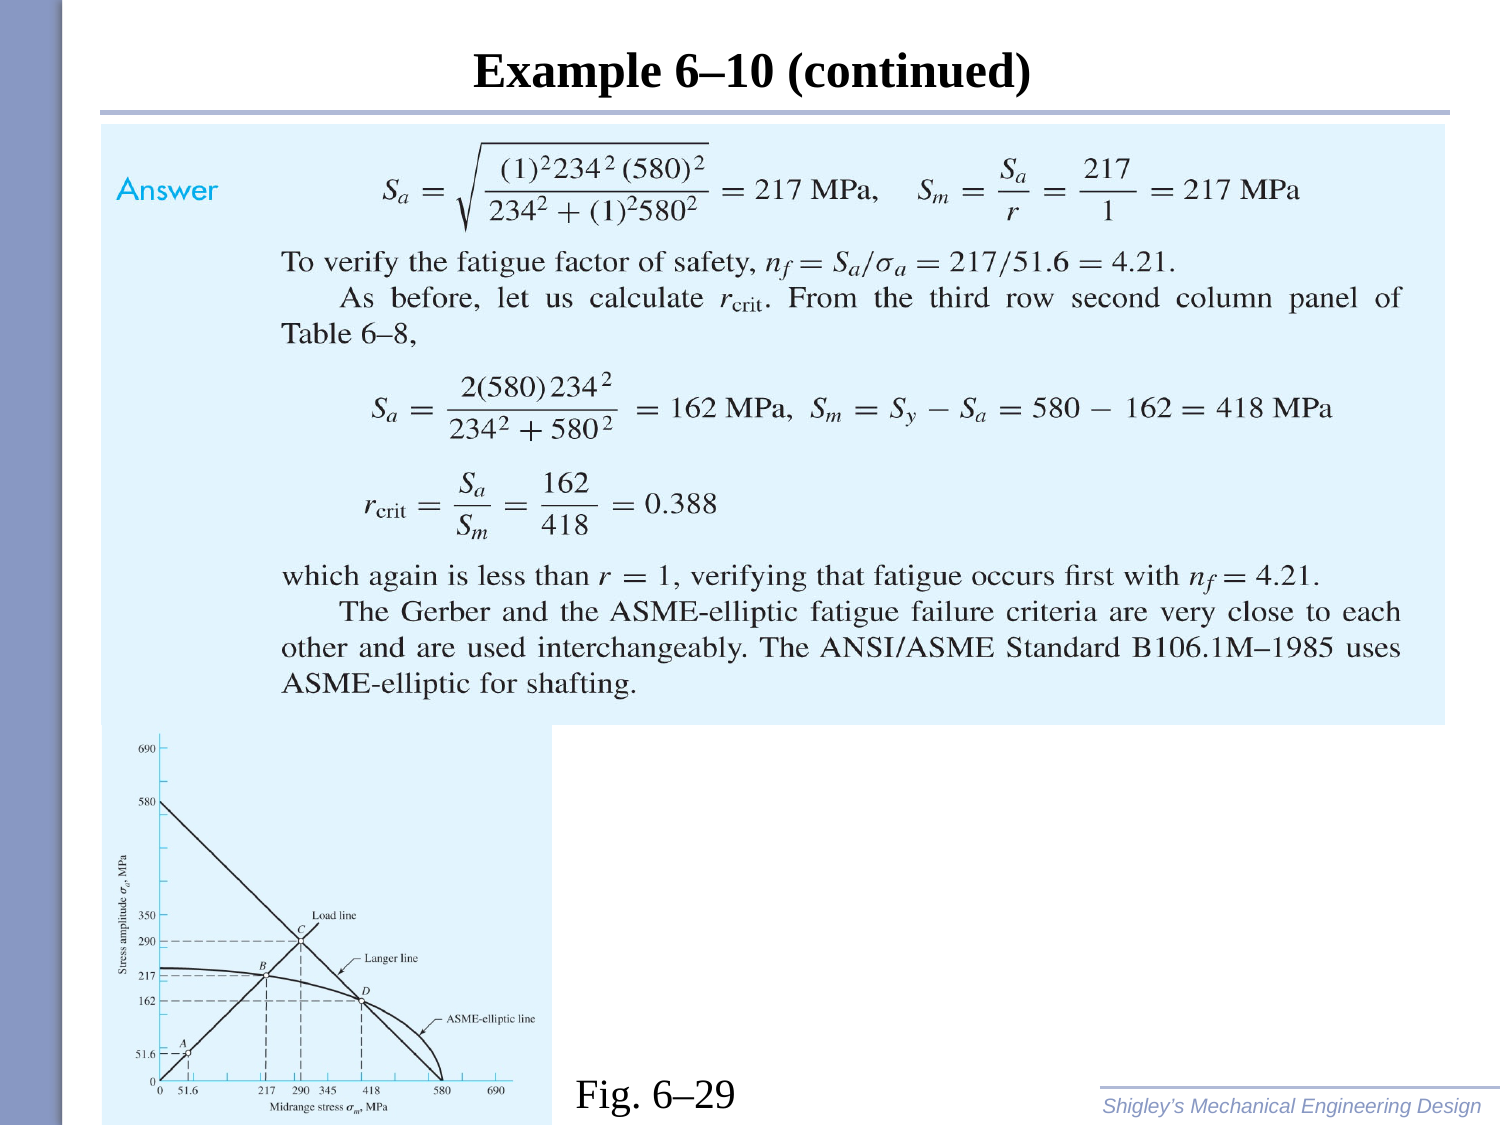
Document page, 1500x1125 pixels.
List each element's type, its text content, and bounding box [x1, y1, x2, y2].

footer Shigley’s Mechanical Engineering Design [1087, 1074, 1500, 1125]
text_box Fig. 6–29 [560, 1059, 774, 1125]
picture [101, 124, 1445, 1125]
title Example 6–10 (continued) [137, 30, 1368, 106]
